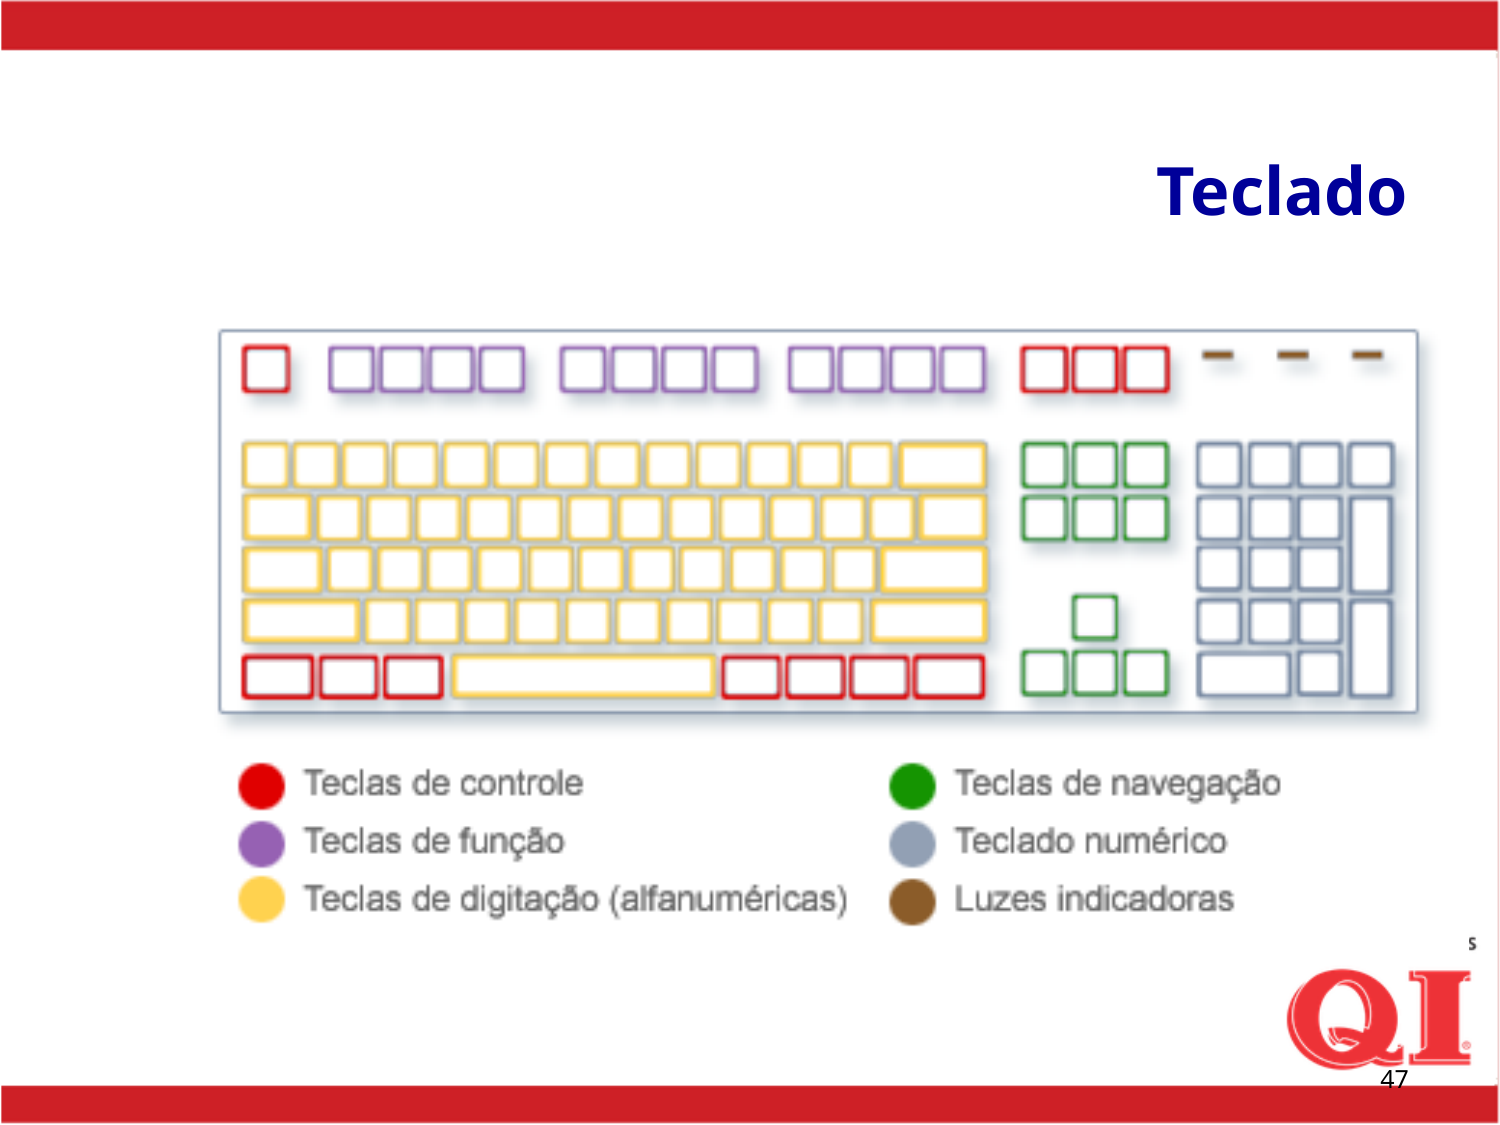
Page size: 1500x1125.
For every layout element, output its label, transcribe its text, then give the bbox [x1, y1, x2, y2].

slide_number ‹#› [1074, 1030, 1424, 1106]
title Teclado [224, 48, 1424, 236]
picture [0, 0, 1500, 1125]
